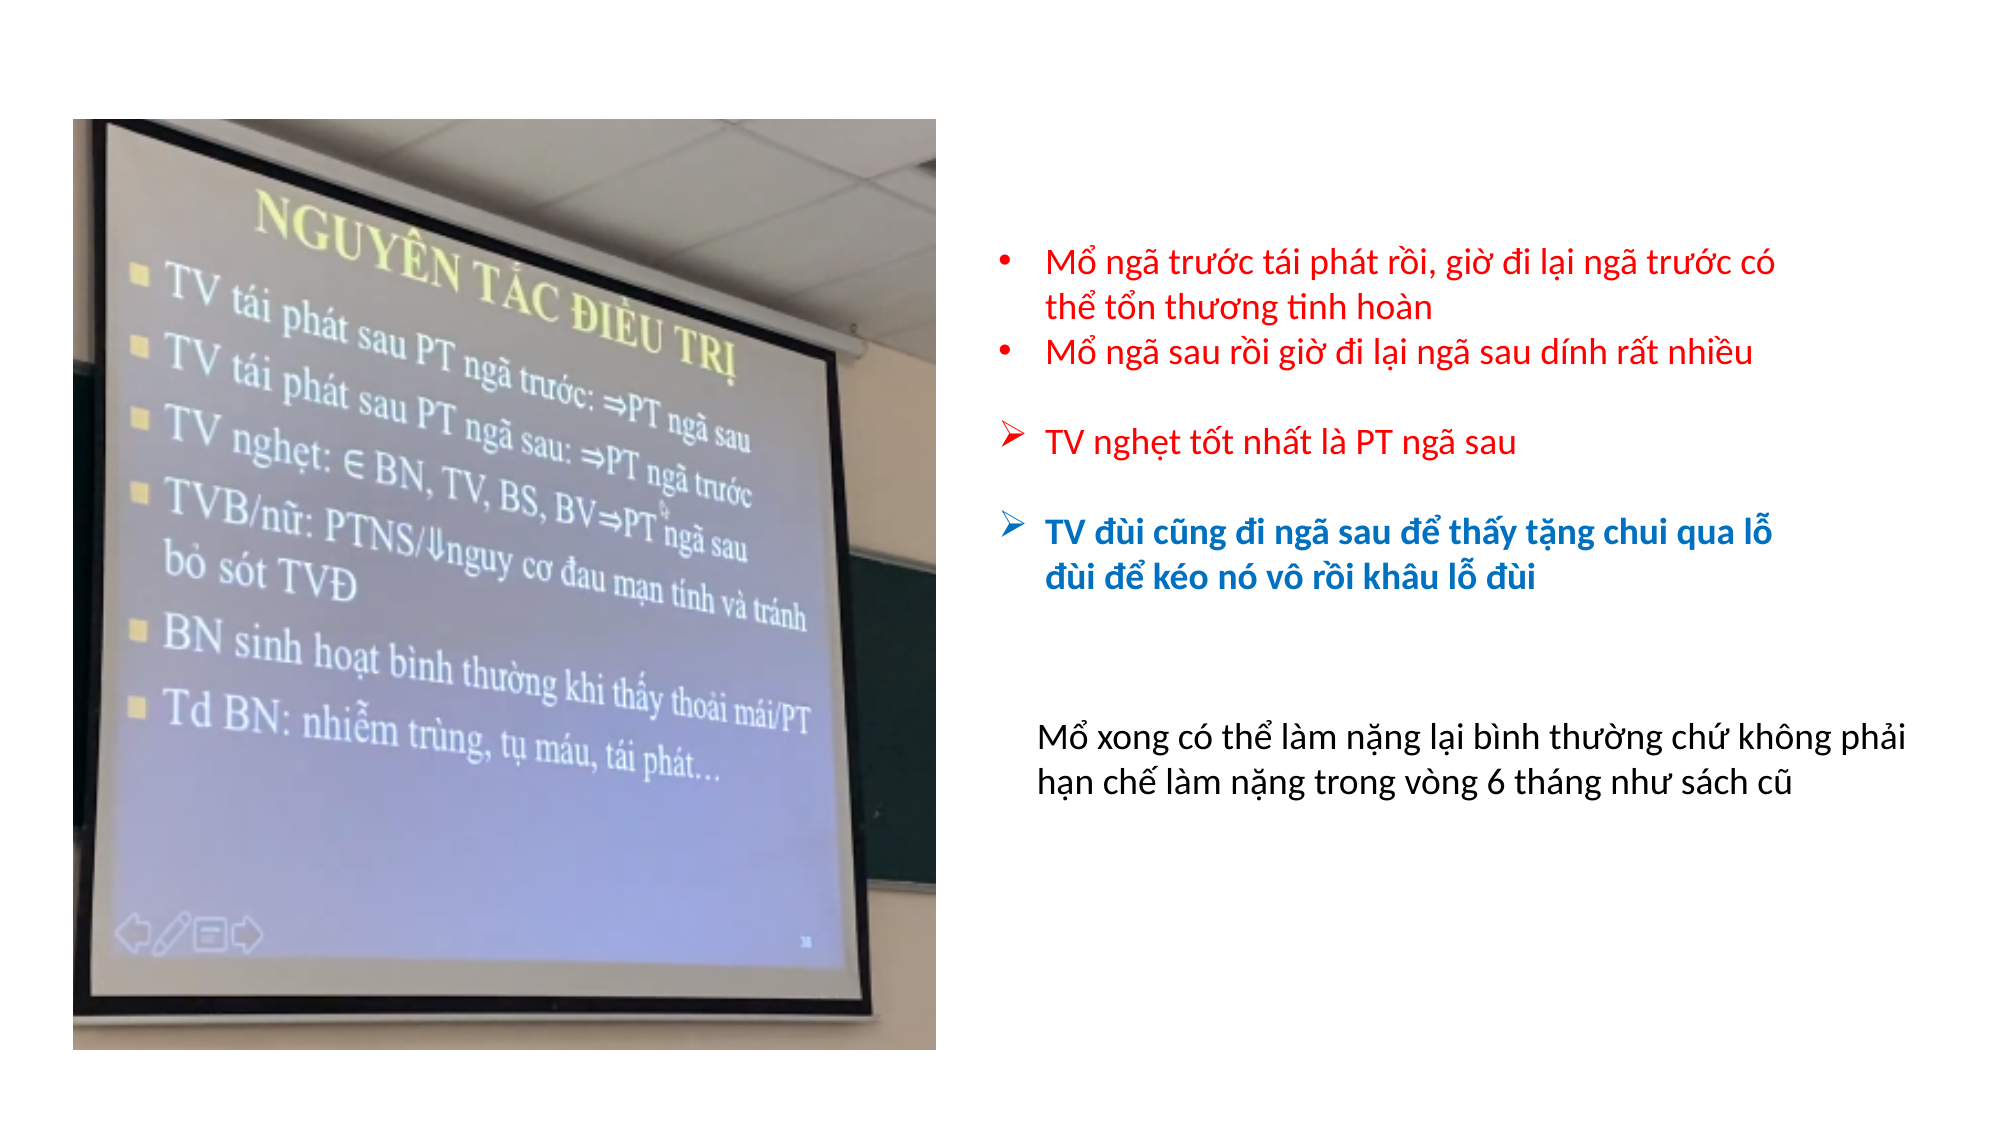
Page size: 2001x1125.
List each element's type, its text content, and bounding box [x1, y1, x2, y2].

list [73, 119, 936, 1050]
text_box Mổ xong có thể làm nặng lại bình thường chứ không phải hạn chế làm nặng trong vòng 6 tháng như sách cũ [1022, 704, 1926, 810]
text_box Mổ ngã trước tái phát rồi, giờ đi lại ngã trước có thể tổn thương tinh hoàn Mổ ngã sau rồi giờ đi lại ngã sau dính rất nhiều TV nghẹt tốt nhất là PT ngã sau TV đùi cũng đi ngã sau để thấy tặng chui qua lỗ đùi để kéo nó vô rồi khâu lỗ đùi [983, 229, 1826, 604]
